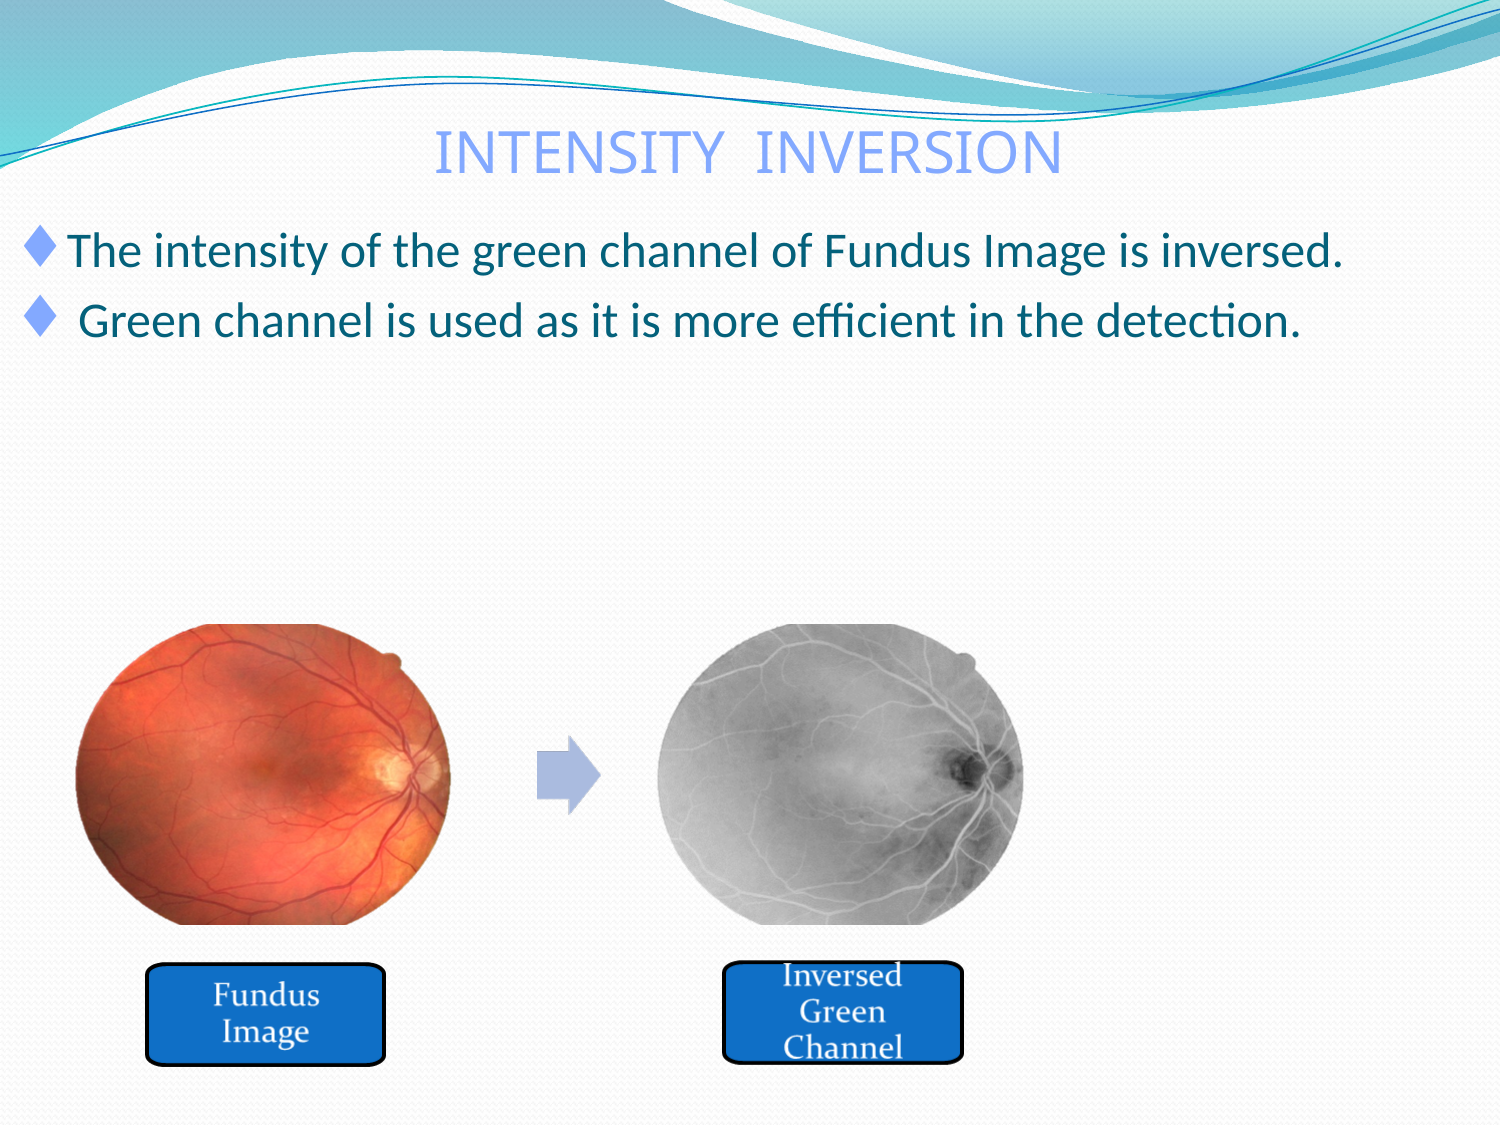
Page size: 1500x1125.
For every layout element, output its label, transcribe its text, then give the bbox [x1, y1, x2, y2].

picture [721, 944, 964, 1089]
text_box INTENSITY INVERSION [74, 97, 1425, 201]
picture [145, 962, 387, 1071]
picture [68, 624, 464, 926]
text_box ♦The intensity of the green channel of Fundus Image is inversed. ♦ Green channel is used as it is more efficient in the detection. [0, 201, 1500, 356]
picture [537, 735, 601, 815]
picture [649, 624, 1036, 926]
